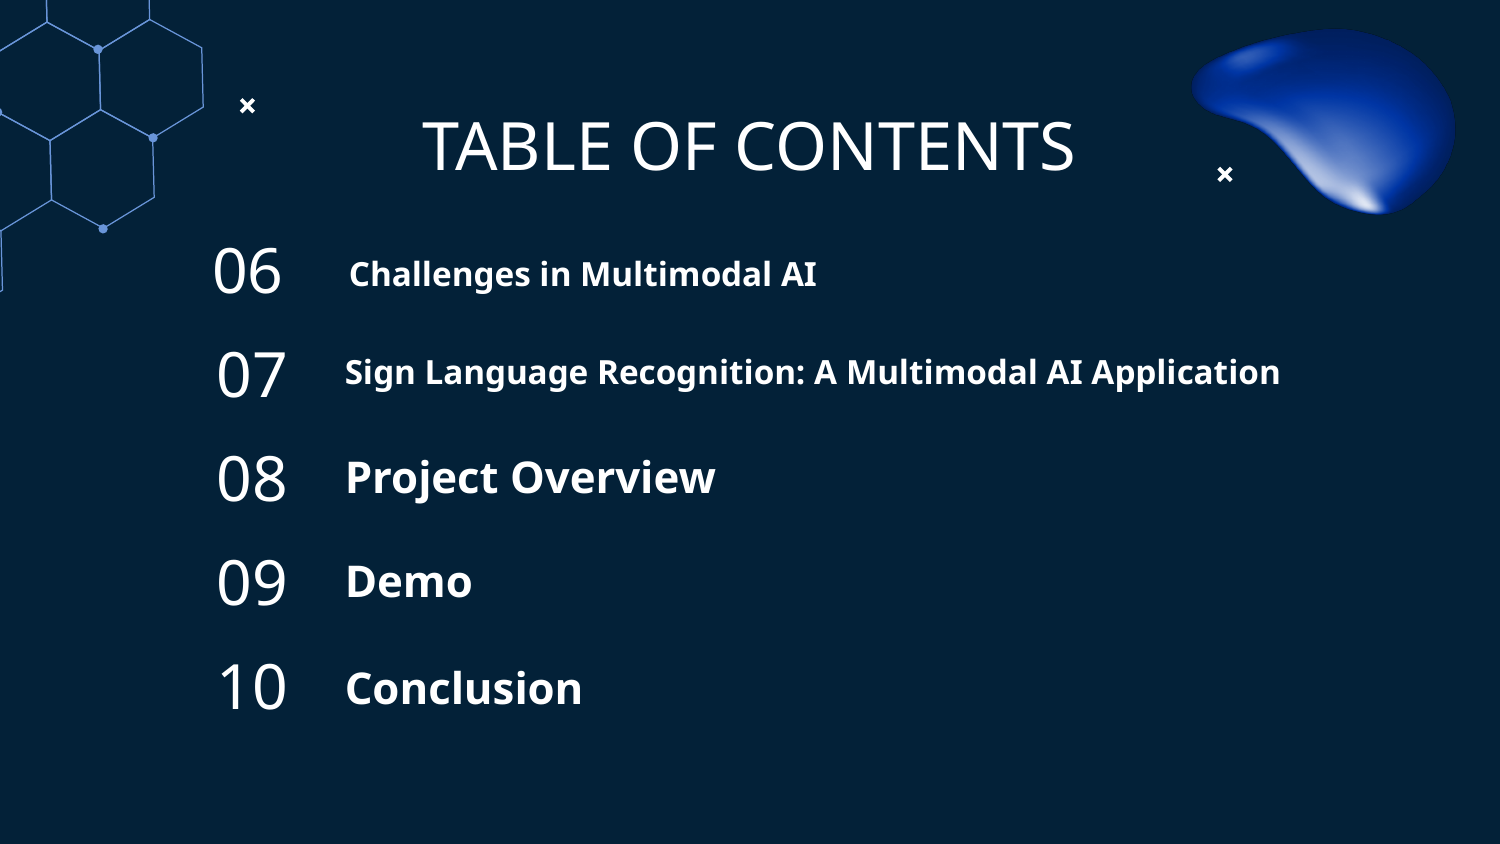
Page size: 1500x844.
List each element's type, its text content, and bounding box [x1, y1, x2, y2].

title 08 [172, 436, 306, 517]
text_box 06 [172, 228, 323, 308]
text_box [240, 99, 254, 113]
subtitle Project Overview [306, 436, 921, 517]
picture [1166, 0, 1486, 232]
subtitle Conclusion [306, 647, 1183, 727]
subtitle Demo [306, 540, 1194, 621]
title 10 [172, 644, 333, 724]
subtitle Sign Language Recognition: A Multimodal AI Application [306, 331, 1418, 412]
text_box Challenges in Multimodal AI [311, 232, 1418, 313]
title 07 [172, 332, 333, 413]
title TABLE OF CONTENTS [118, 88, 1185, 183]
title 09 [172, 540, 306, 621]
